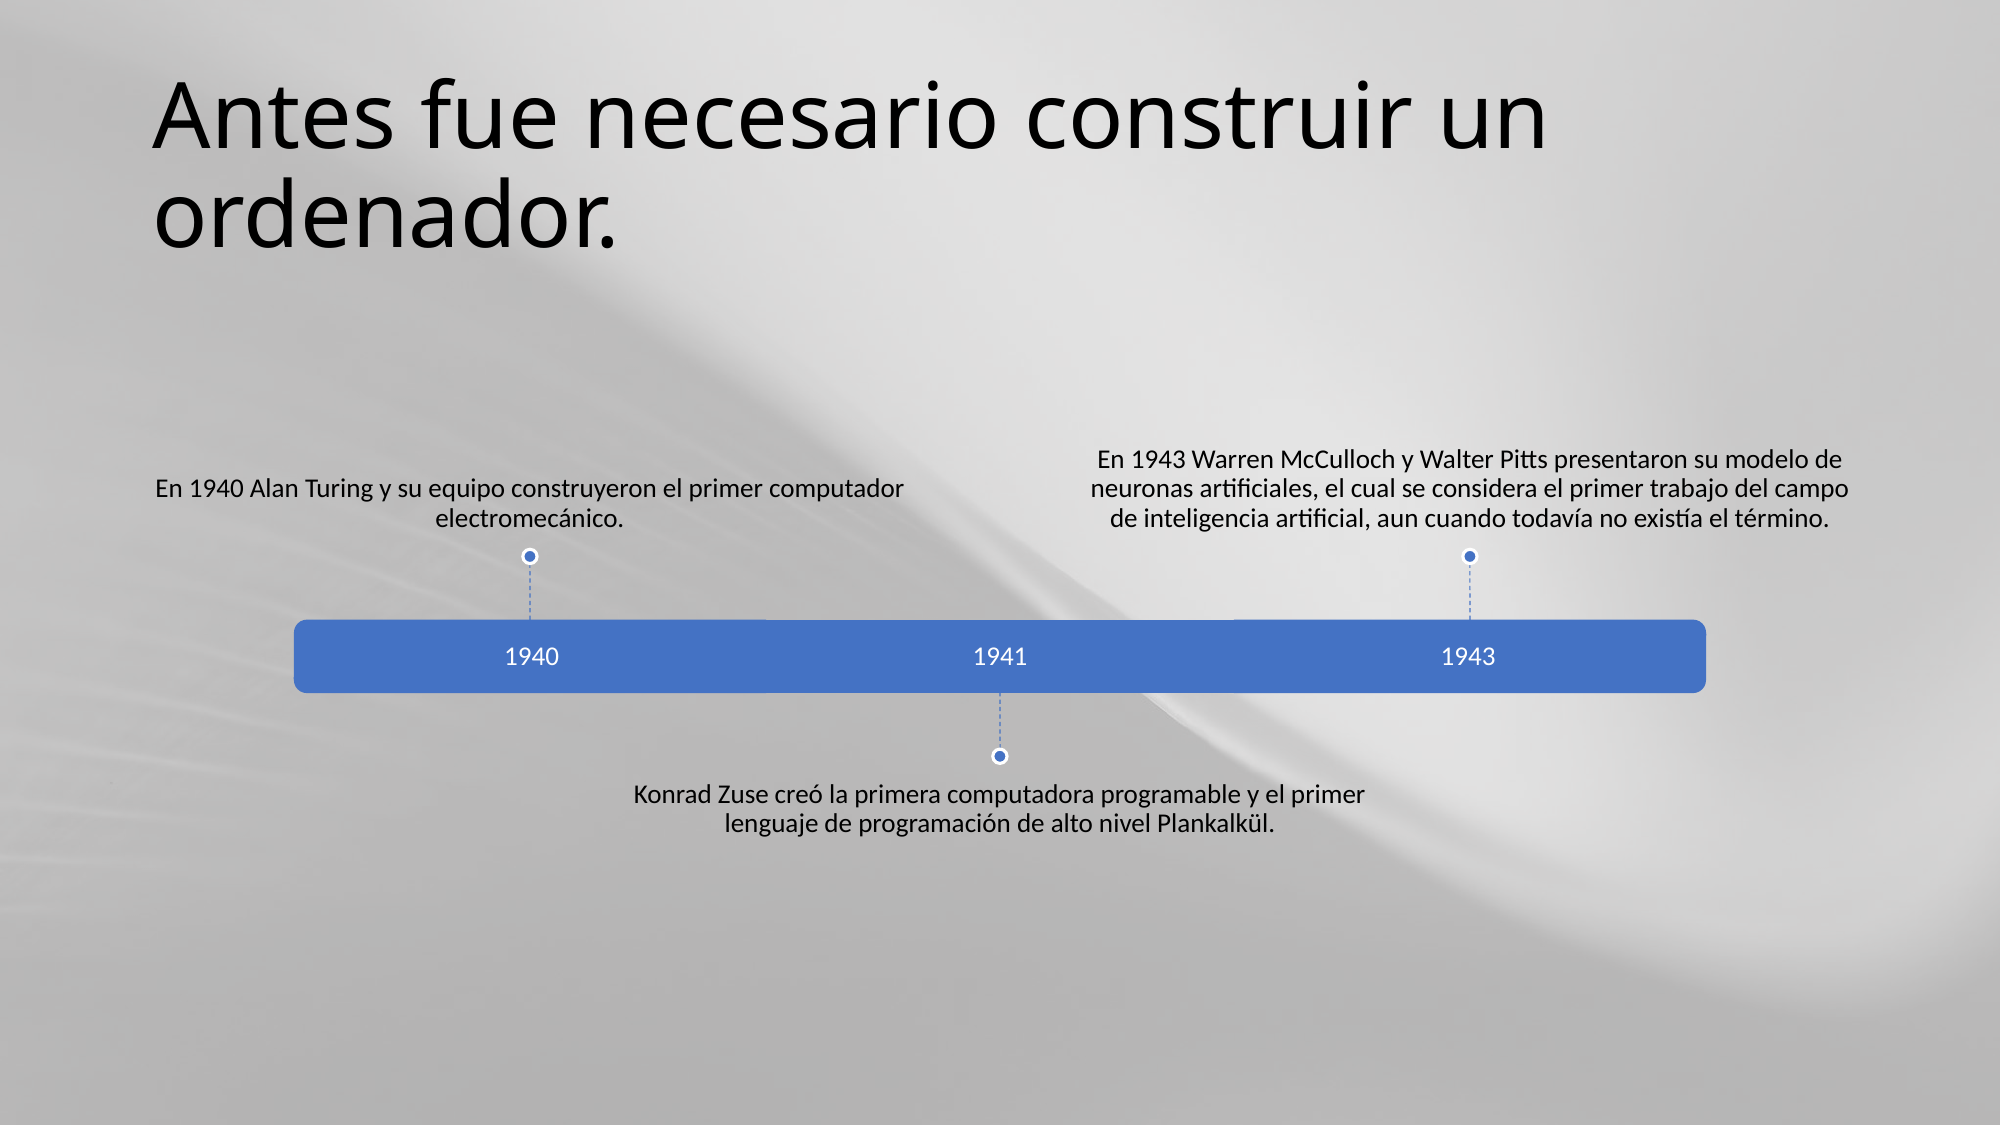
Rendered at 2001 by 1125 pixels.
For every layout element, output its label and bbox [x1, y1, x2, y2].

picture [0, 0, 2000, 1125]
list [137, 299, 1863, 1014]
